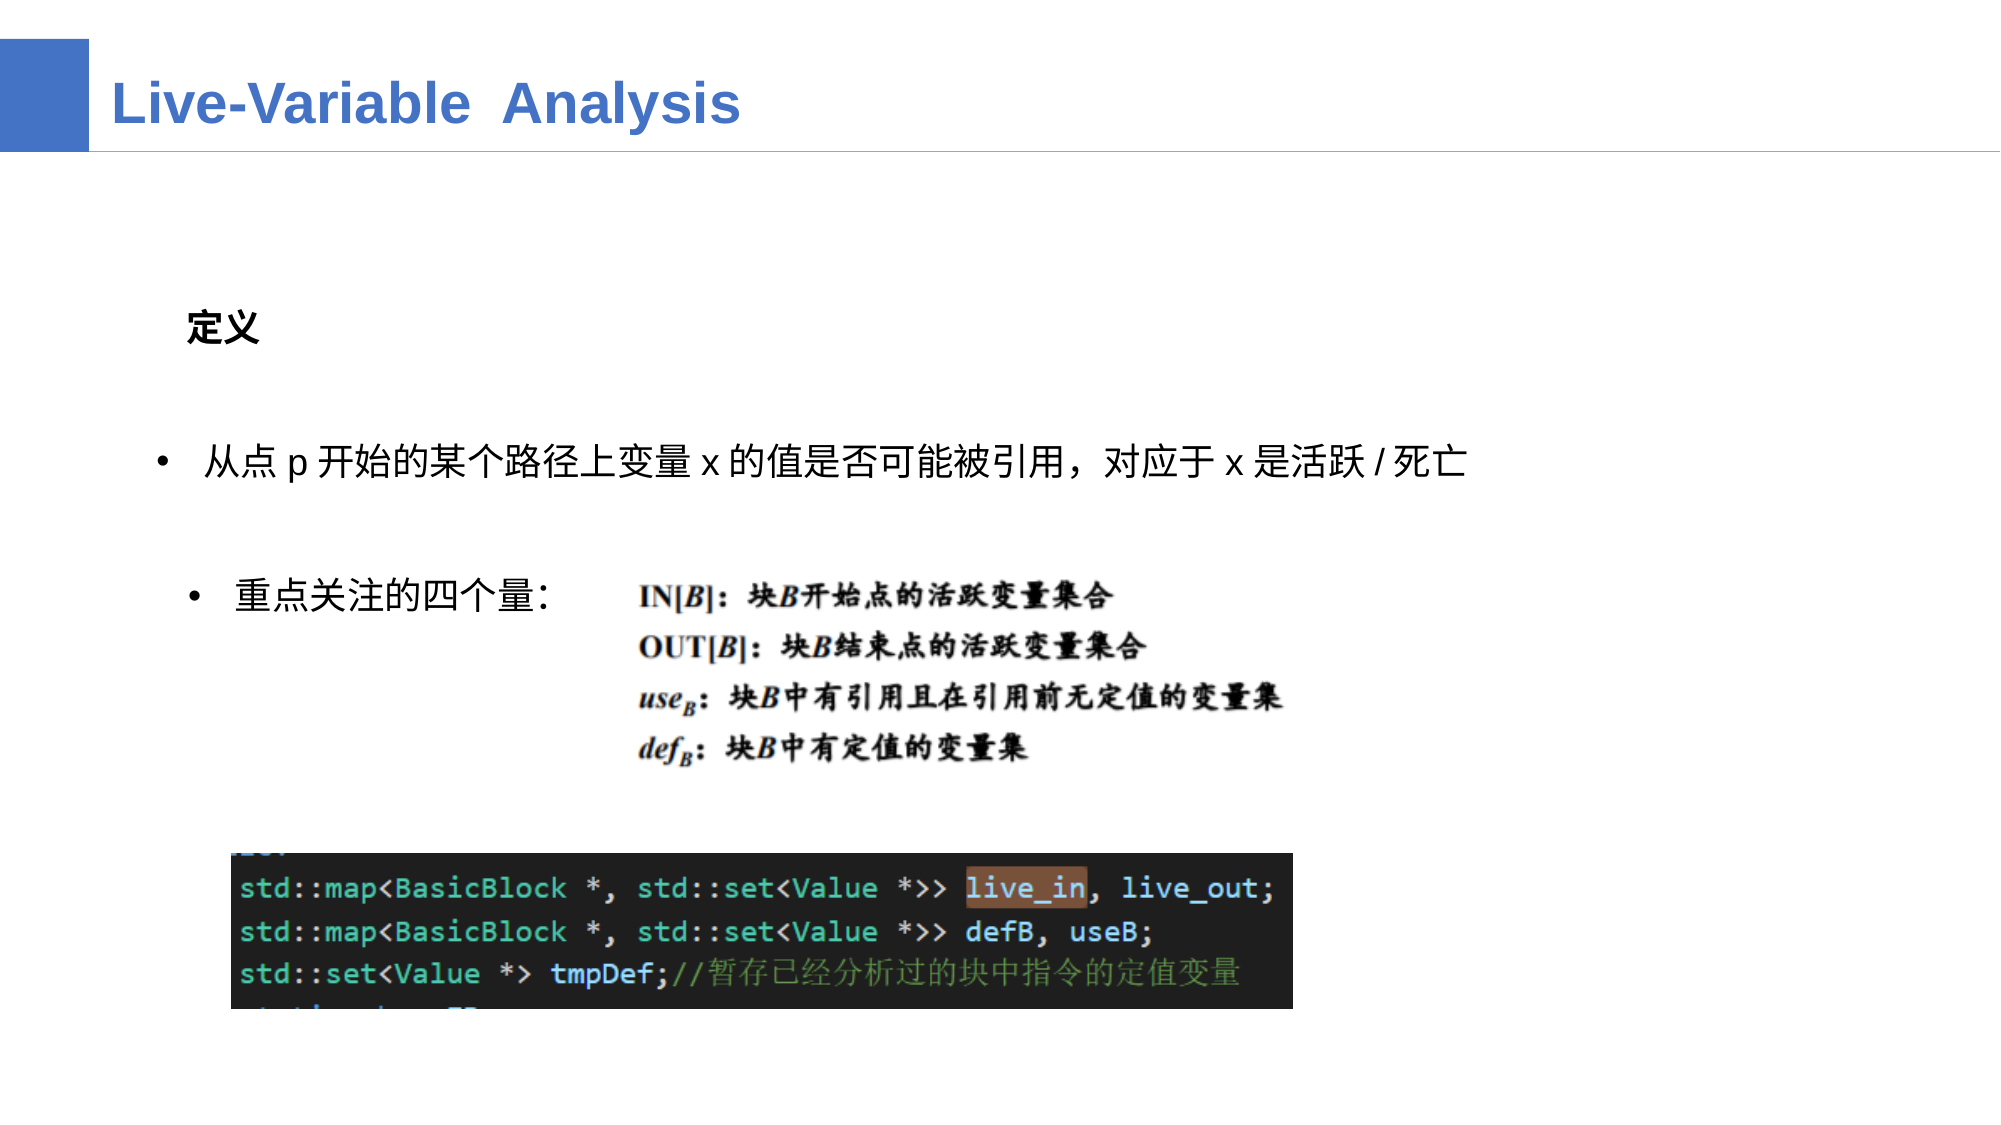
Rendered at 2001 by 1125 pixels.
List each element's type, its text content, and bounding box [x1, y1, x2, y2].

picture [627, 565, 1304, 780]
list Live-Variable Analysis [96, 57, 880, 144]
text_box 重点关注的四个量： [173, 565, 588, 625]
text_box 从点p开始的某个路径上变量x的值是否可能被引用，对应于x是活跃/死亡 [141, 431, 1484, 491]
text_box 定义 [171, 296, 277, 357]
picture [231, 853, 1293, 1009]
